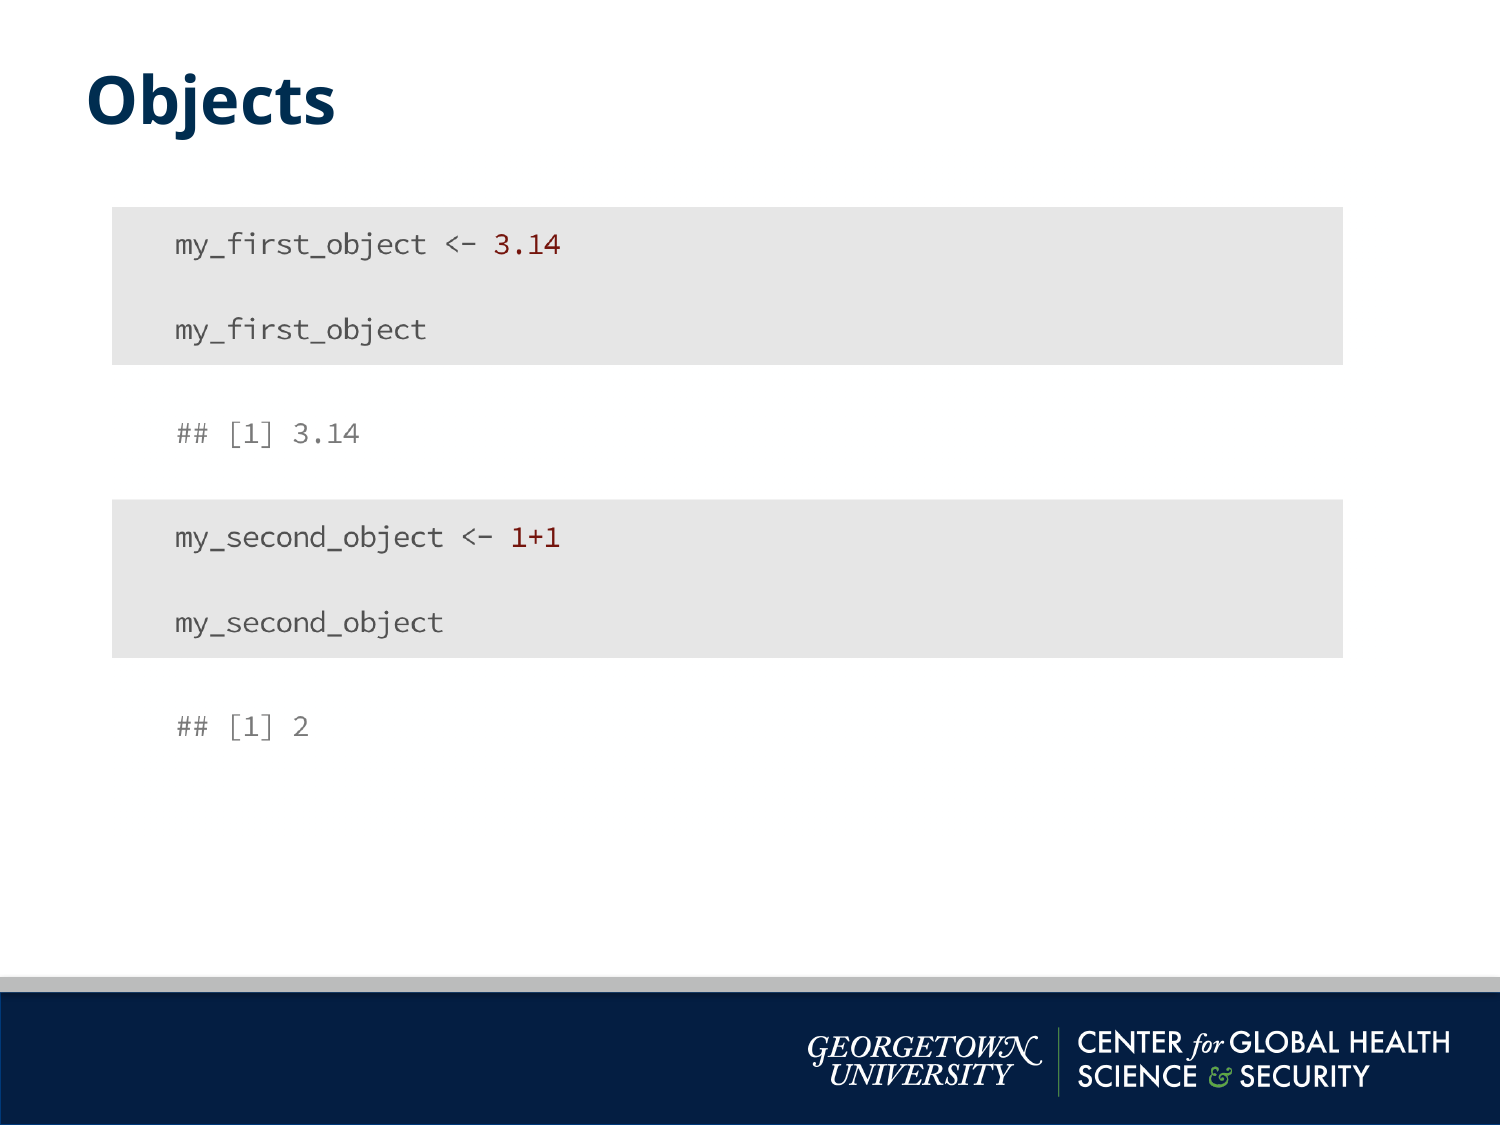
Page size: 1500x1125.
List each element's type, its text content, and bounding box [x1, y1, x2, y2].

picture [112, 143, 1388, 837]
picture [808, 1027, 1449, 1097]
text_box Objects [70, 50, 1153, 238]
